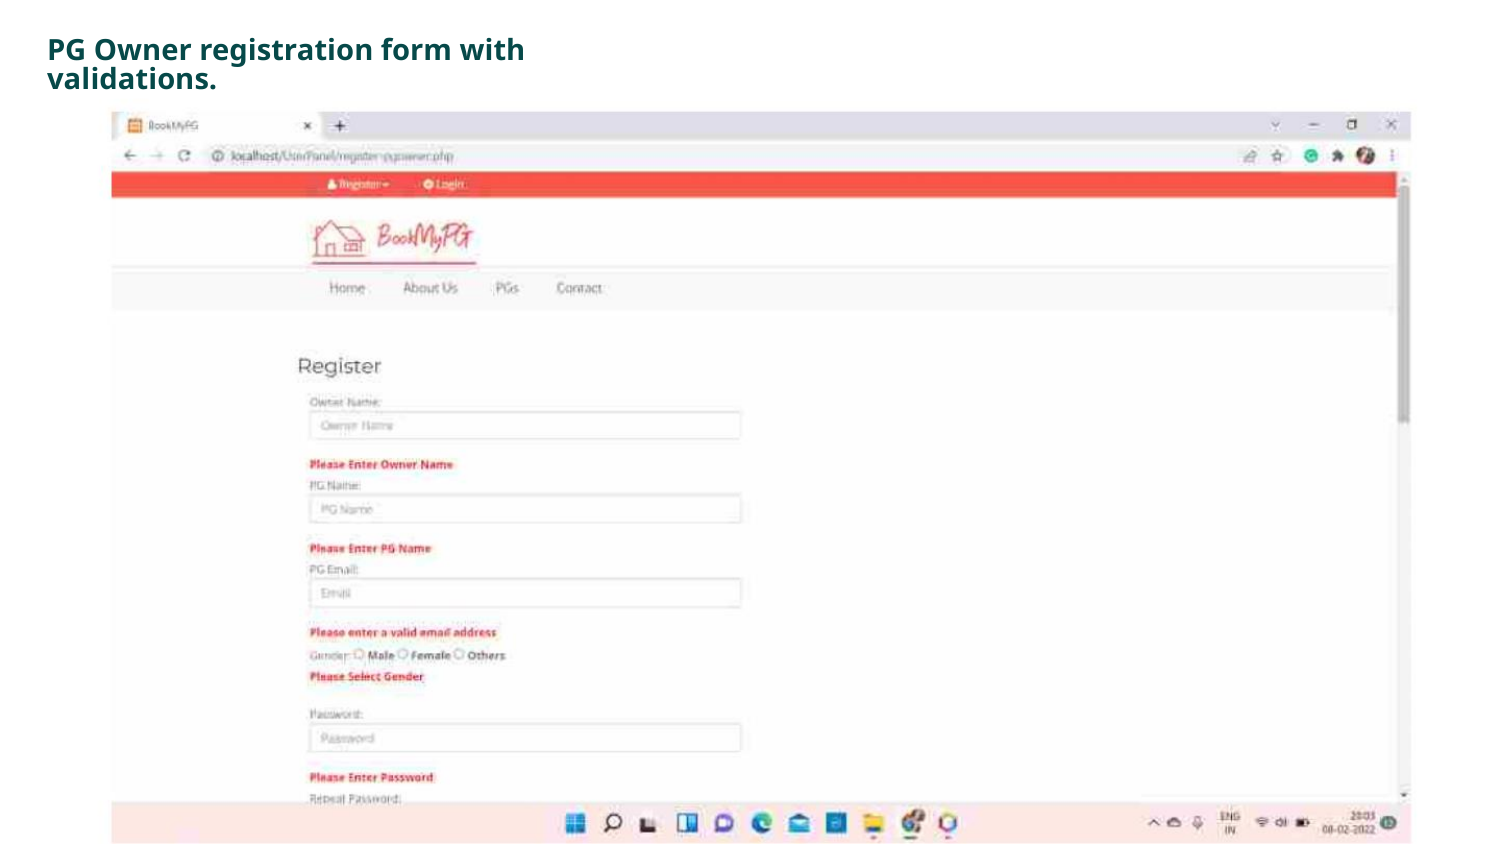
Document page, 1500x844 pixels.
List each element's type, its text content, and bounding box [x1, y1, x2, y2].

text_box [0, 0, 1500, 844]
text_box PG Owner registration form with validations. [47, 37, 688, 96]
